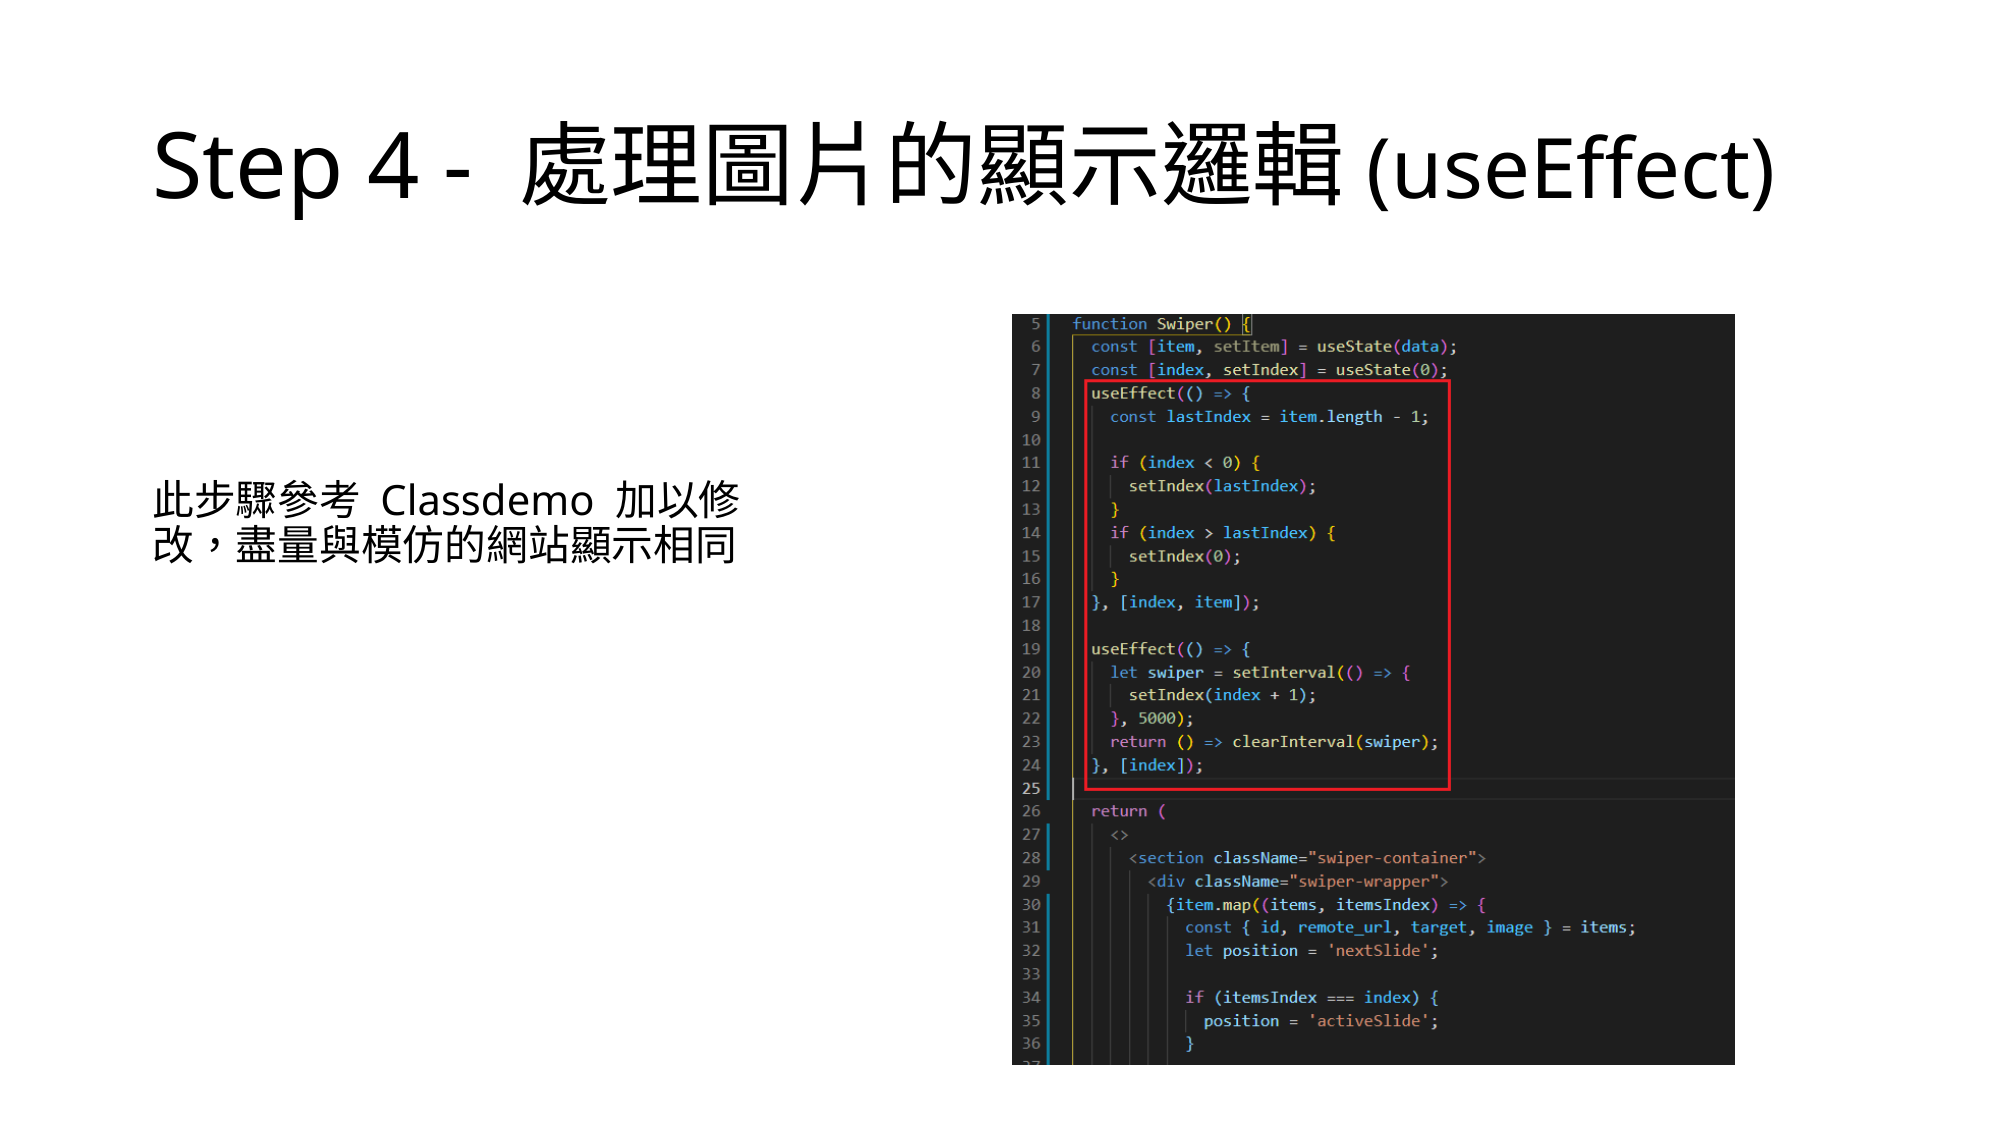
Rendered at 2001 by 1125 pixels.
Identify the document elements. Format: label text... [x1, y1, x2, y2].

list 此步驟參考 Classdemo 加以修改，盡量與模仿的網站顯示相同 [137, 471, 766, 968]
title Step 4 - 處理圖片的顯示邏輯(useEffect) [137, 59, 1863, 278]
picture [1012, 314, 1735, 1065]
